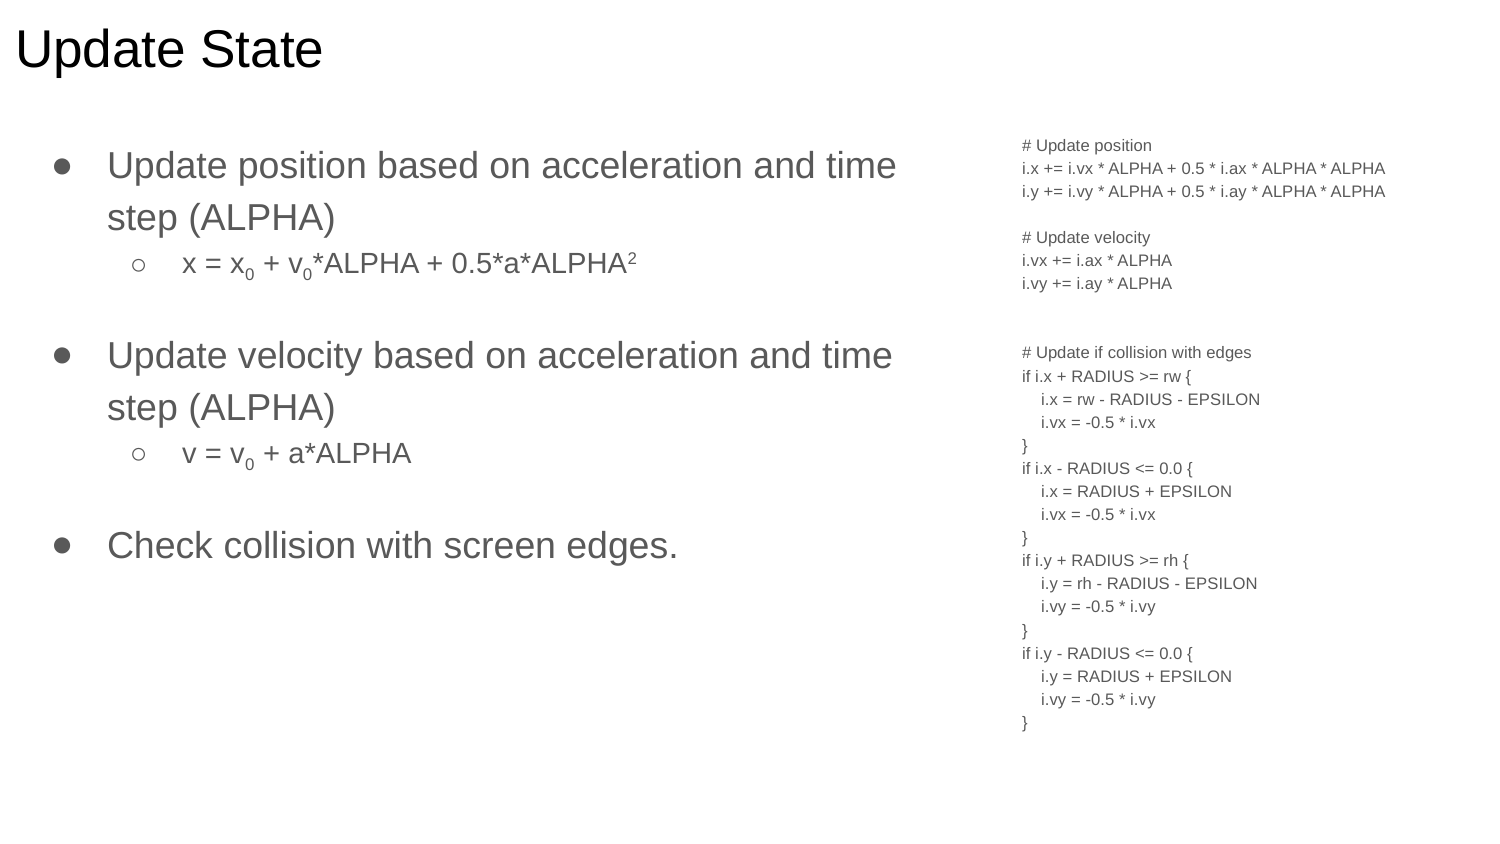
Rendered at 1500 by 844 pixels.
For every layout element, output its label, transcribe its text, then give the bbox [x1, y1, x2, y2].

list # Update position i.x += i.vx * ALPHA + 0.5 * i.ax * ALPHA * ALPHA i.y += i.vy * ALPHA + 0.5 * i.ay * ALPHA * ALPHA # Update velocity i.vx += i.ax * ALPHA i.vy += i.ay * ALPHA # Update if collision with edges if i.x + RADIUS >= rw { i.x = rw - RADIUS - EPSILON i.vx = -0.5 * i.vx } if i.x - RADIUS <= 0.0 { i.x = RADIUS + EPSILON i.vx = -0.5 * i.vx } if i.y + RADIUS >= rh { i.y = rh - RADIUS - EPSILON i.vy = -0.5 * i.vy } if i.y - RADIUS <= 0.0 { i.y = RADIUS + EPSILON i.vy = -0.5 * i.vy } [1007, 116, 1462, 787]
list Update position based on acceleration and time step (ALPHA) x = x0 + v0*ALPHA + 0.5*a*ALPHA2 Update velocity based on acceleration and time step (ALPHA) v = v0 + a*ALPHA Check collision with screen edges. [17, 119, 987, 791]
title Update State [0, 0, 1398, 94]
